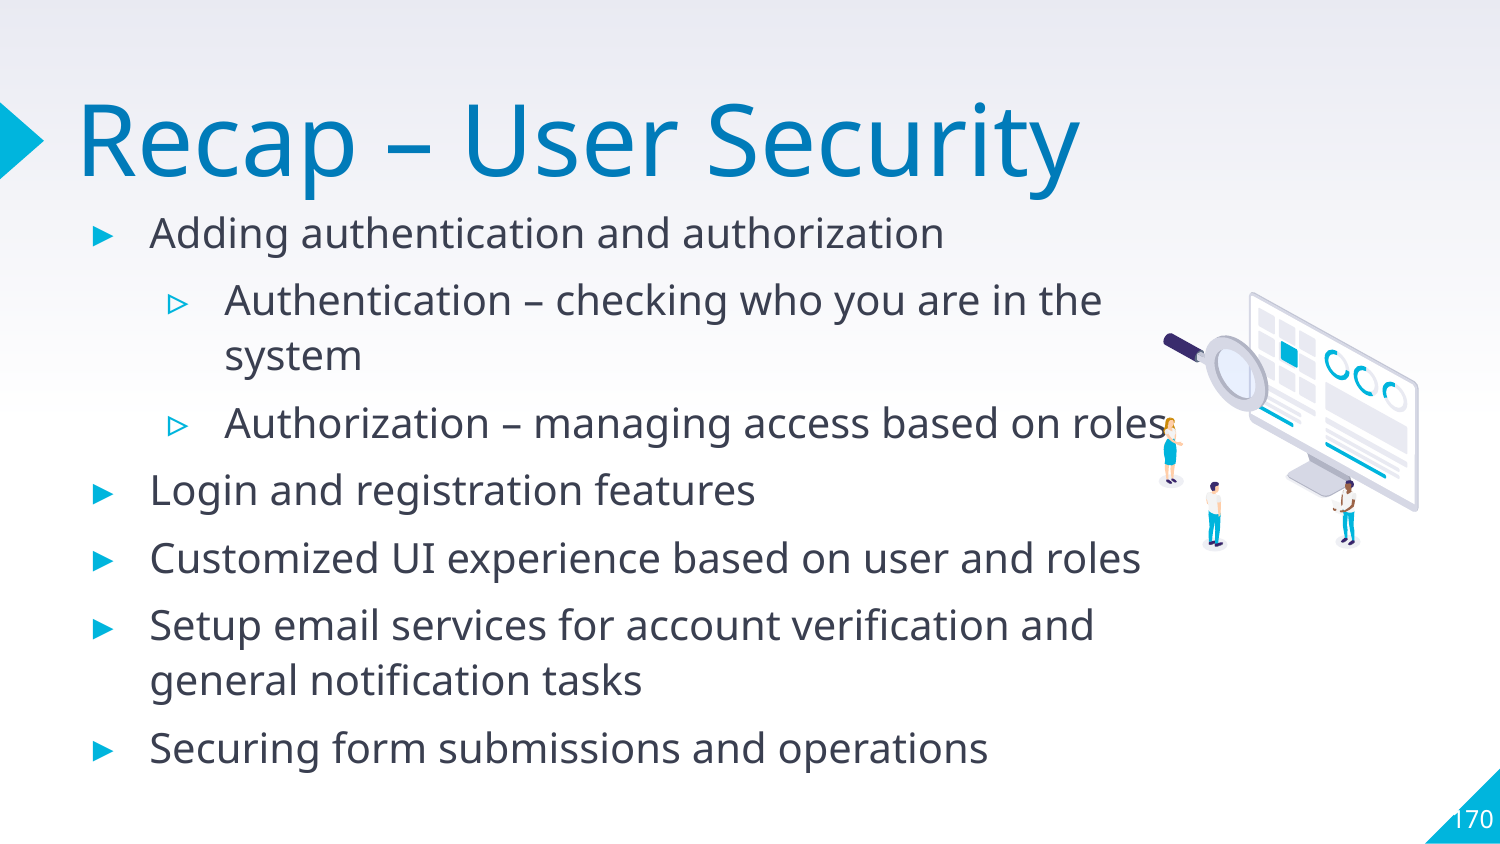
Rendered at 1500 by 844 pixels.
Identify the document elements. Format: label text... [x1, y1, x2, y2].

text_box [1158, 291, 1420, 552]
list Adding authentication and authorization Authentication – checking who you are in the system Authorization – managing access based on roles Login and registration features Customized UI experience based on user and roles Setup email services for account verification and general notification tasks Securing form submissions and operations [74, 201, 1206, 761]
title Recap – User Security [75, 99, 1155, 201]
slide_number 170 [1418, 760, 1494, 838]
